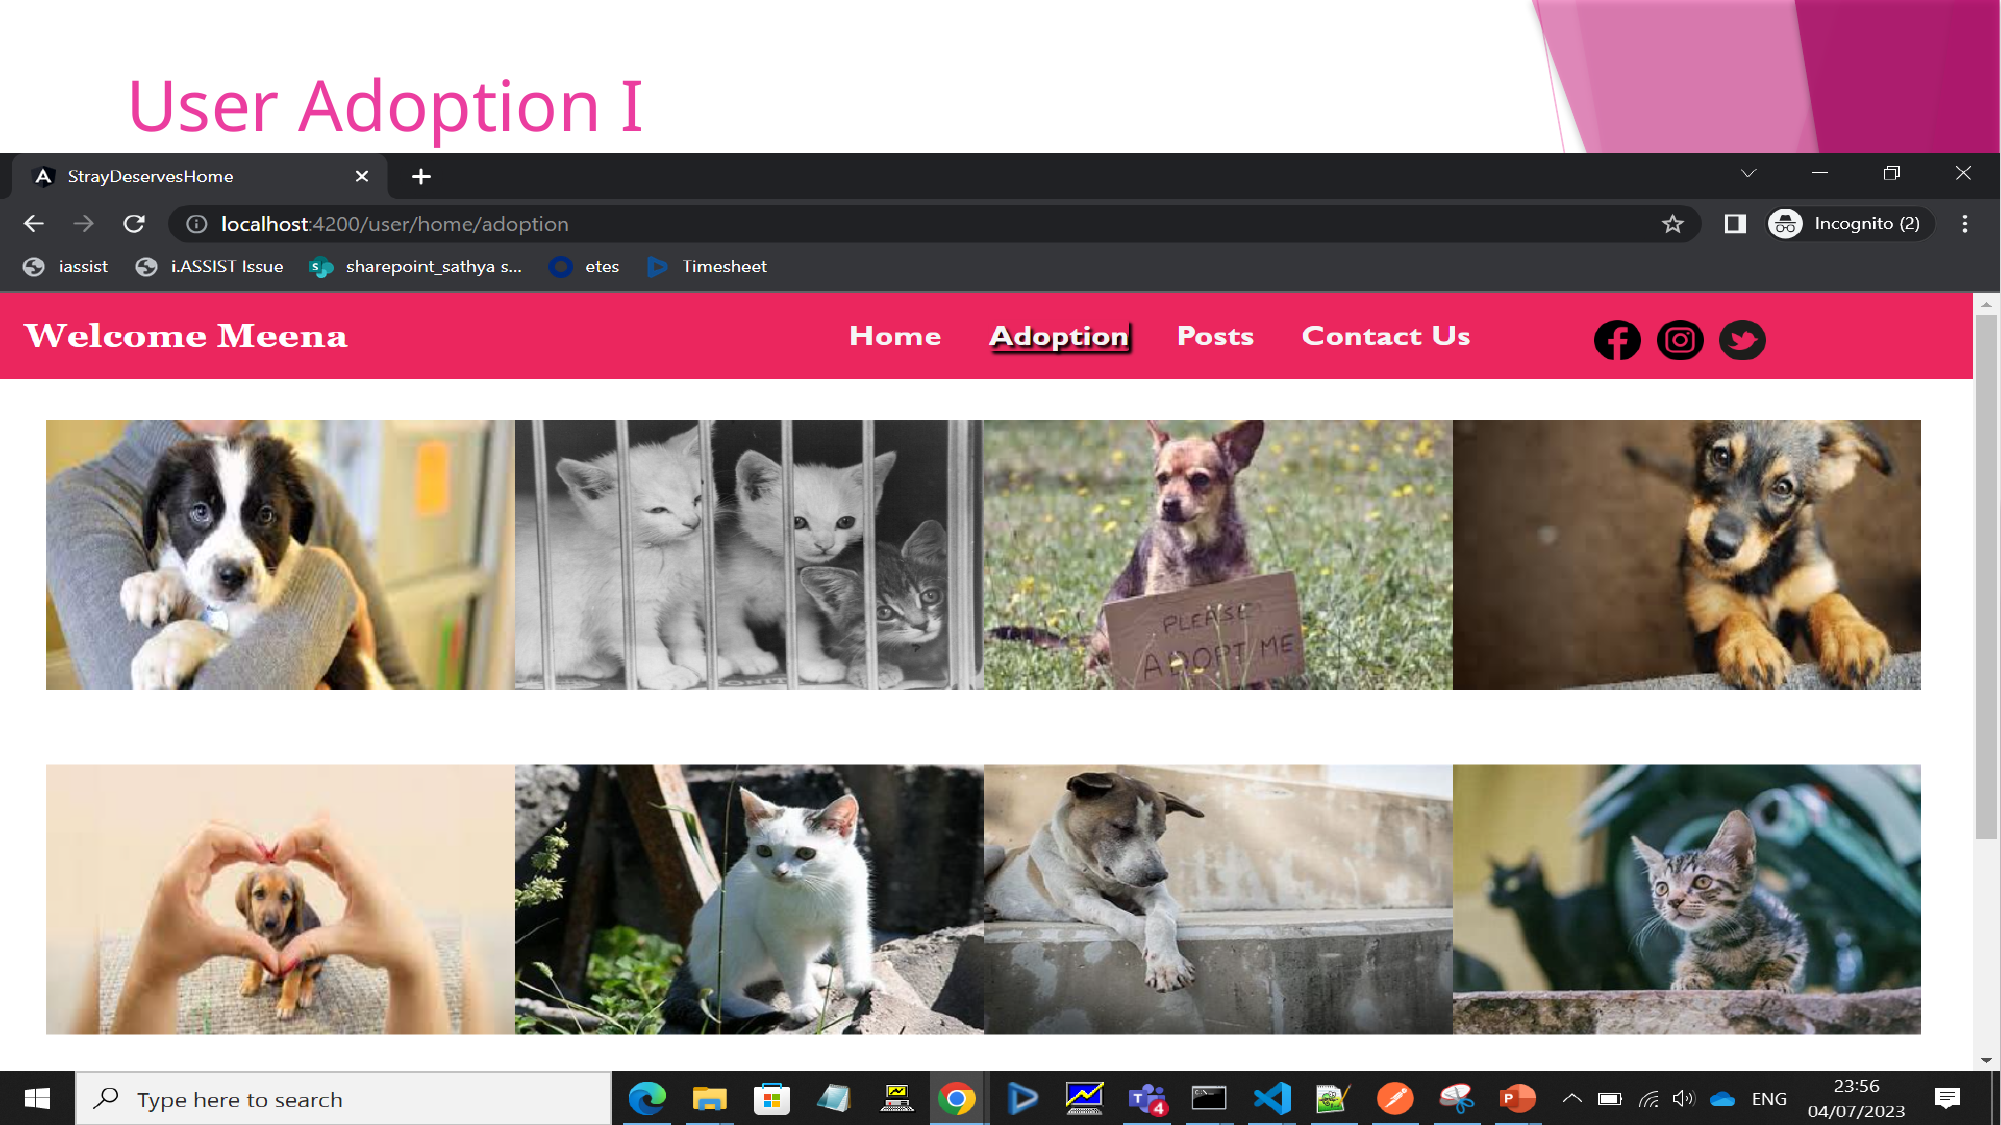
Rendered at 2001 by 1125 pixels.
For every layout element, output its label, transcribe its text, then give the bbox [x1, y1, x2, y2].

title User Adoption I [111, 53, 1625, 150]
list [0, 152, 2000, 1125]
